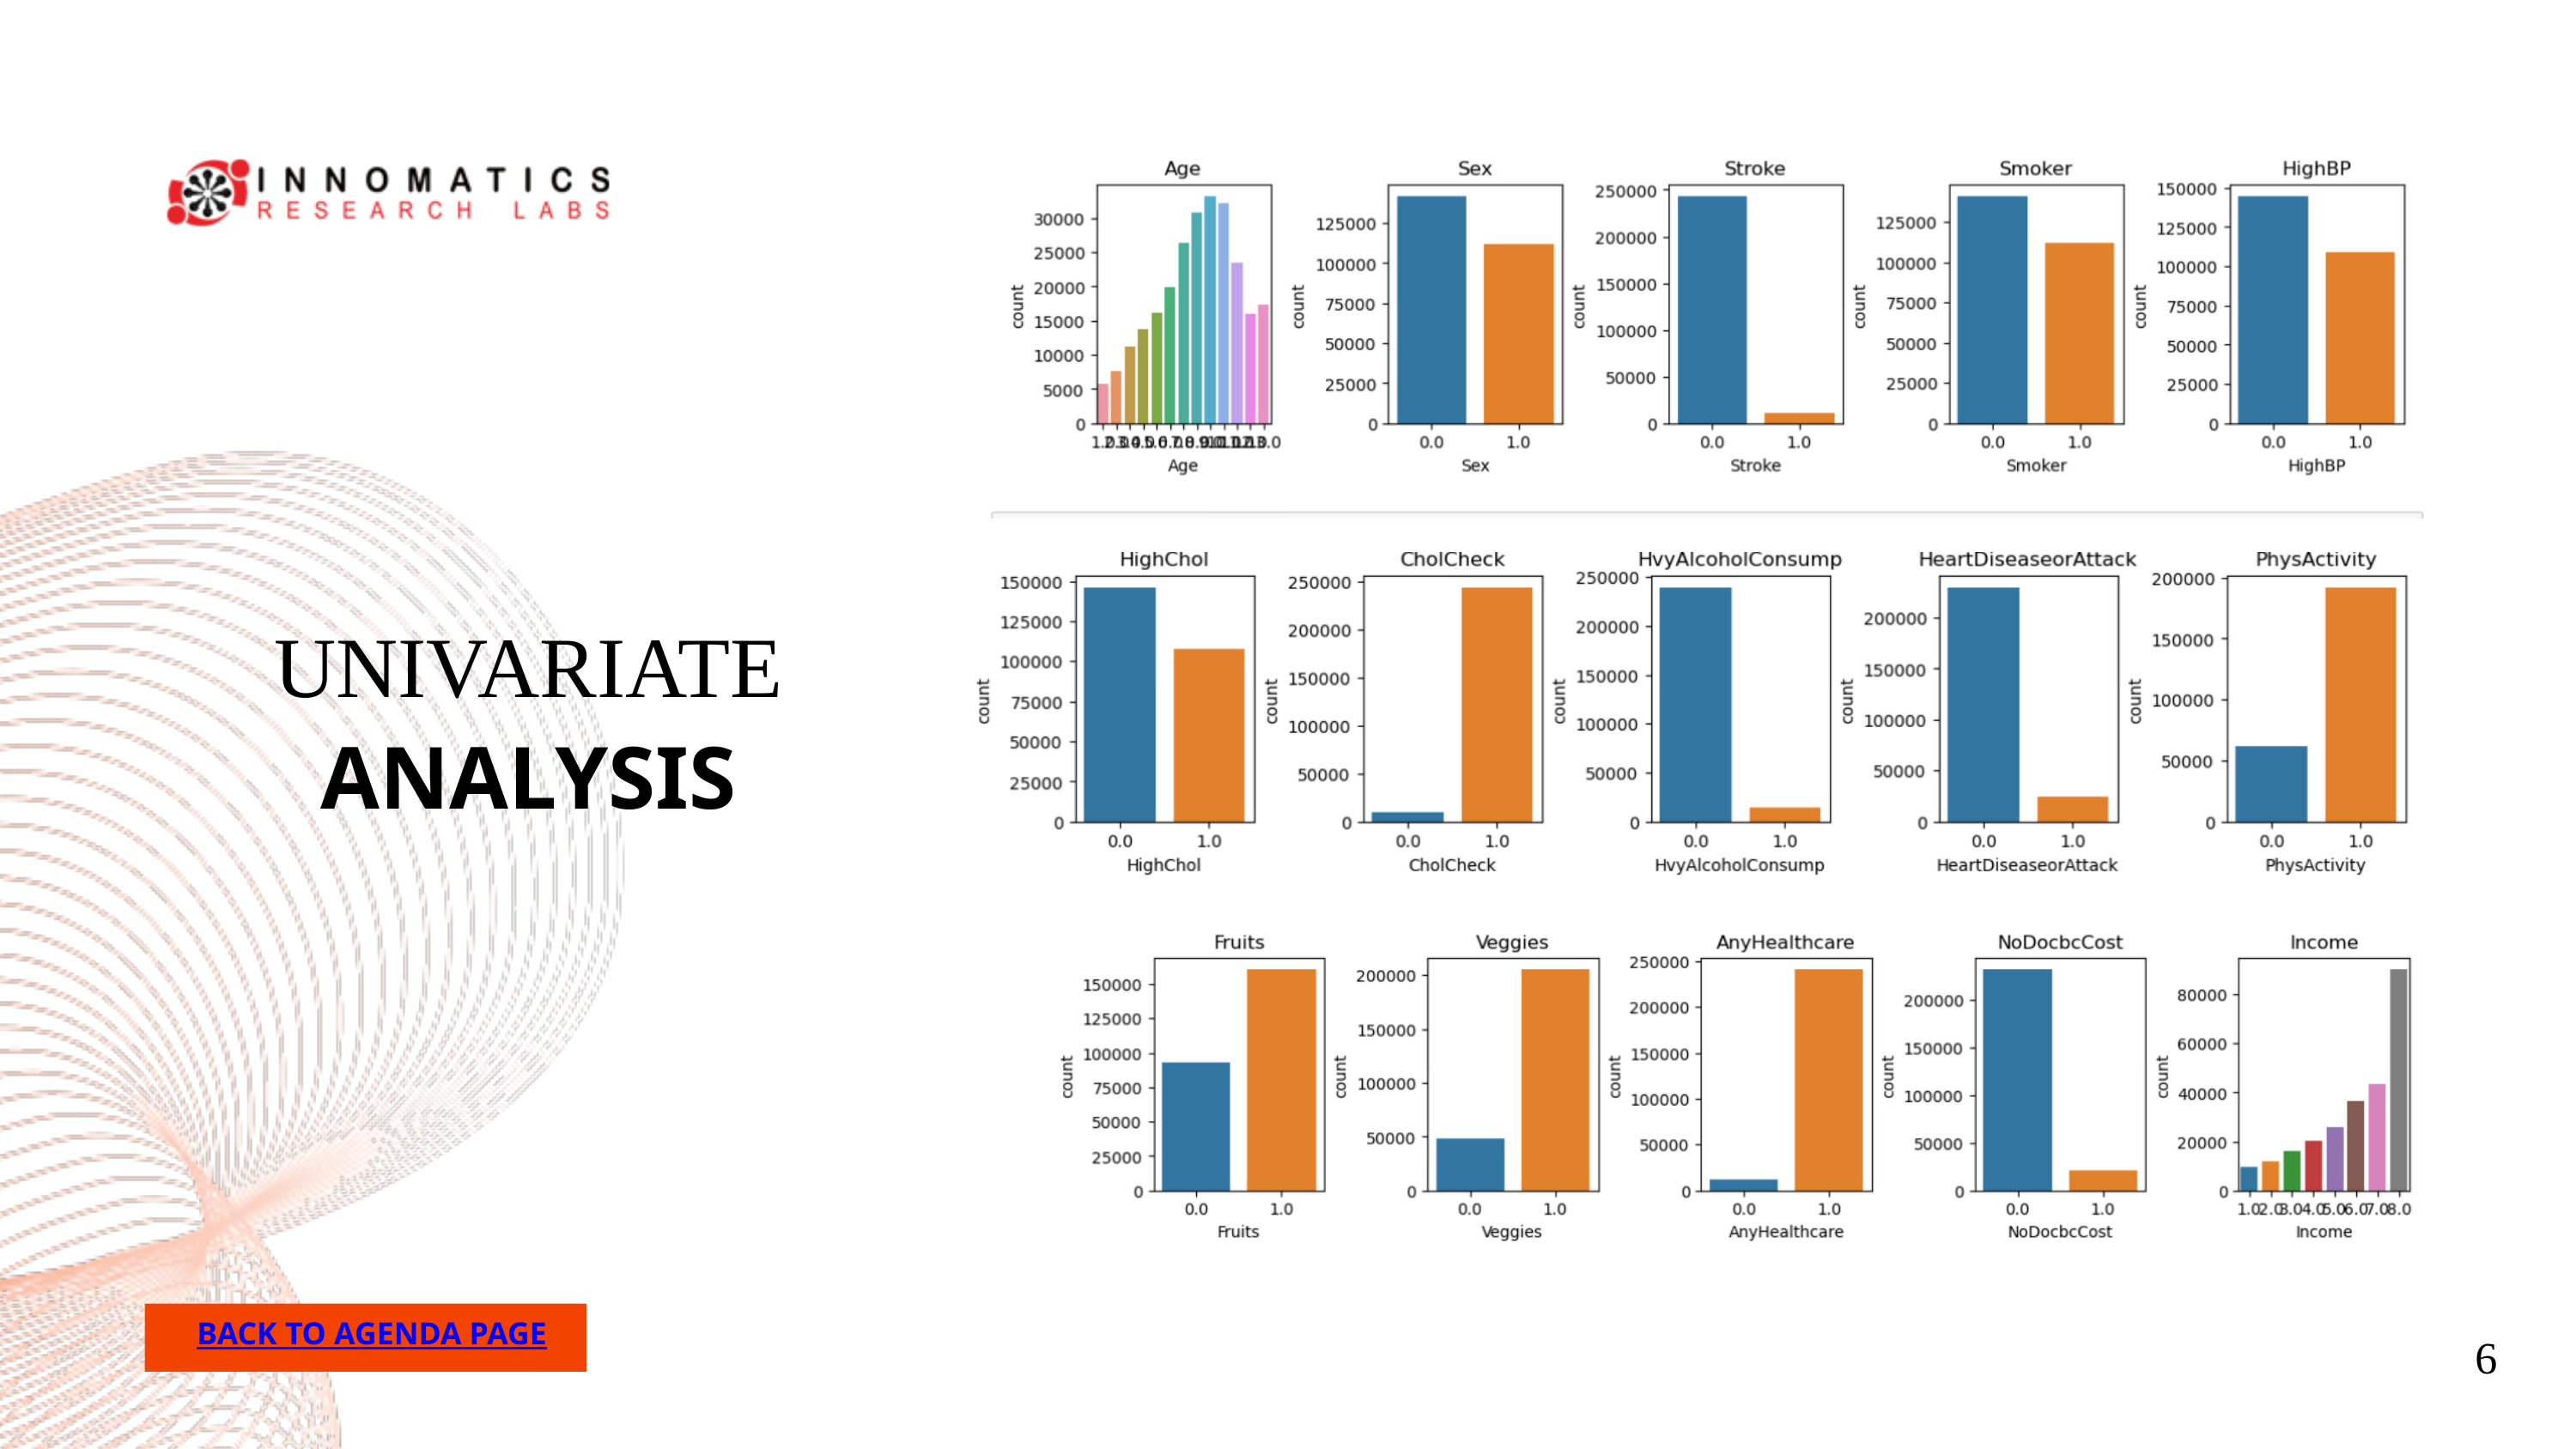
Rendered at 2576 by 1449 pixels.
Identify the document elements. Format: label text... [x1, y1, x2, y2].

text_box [2430, 1303, 2542, 1415]
text_box UNIVARIATE ANALYSIS [144, 603, 913, 827]
text_box [0, 450, 631, 1449]
text_box [949, 552, 2432, 908]
text_box [144, 144, 631, 246]
text_box [982, 153, 2432, 518]
text_box [1026, 929, 2432, 1275]
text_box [144, 1303, 587, 1373]
